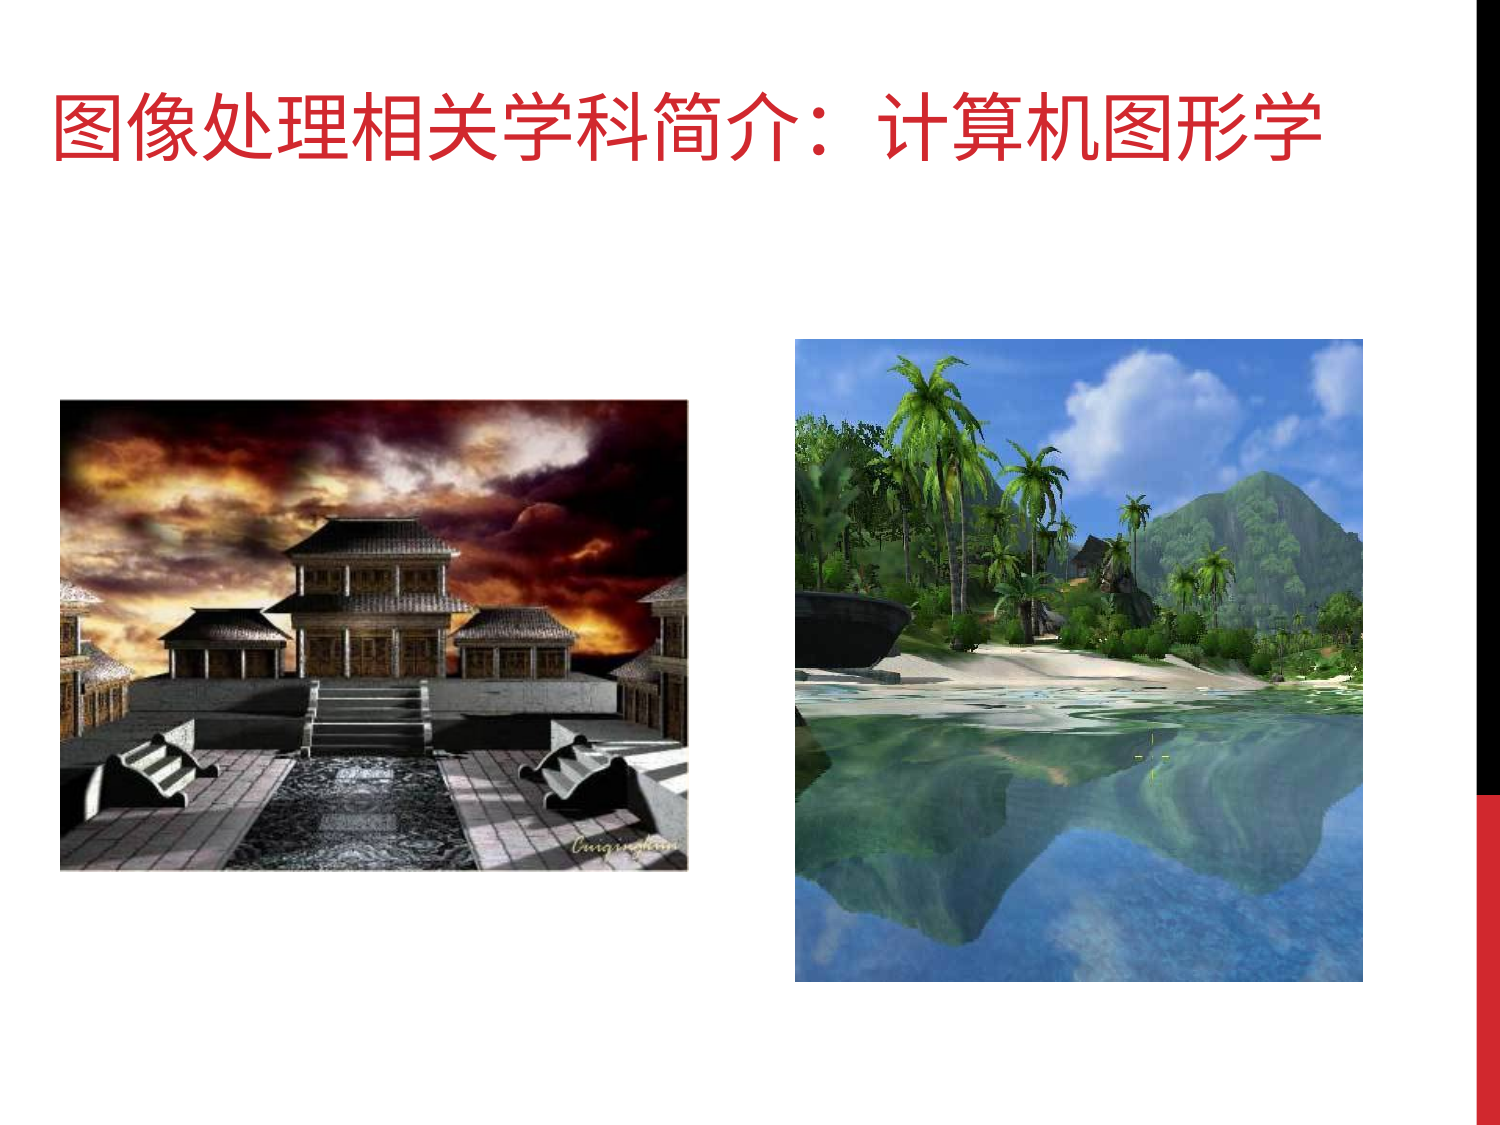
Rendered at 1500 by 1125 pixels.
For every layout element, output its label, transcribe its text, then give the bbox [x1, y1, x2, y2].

picture [795, 339, 1363, 982]
picture [59, 398, 689, 873]
text_box 图像处理相关学科简介：计算机图形学 [34, 76, 1342, 264]
